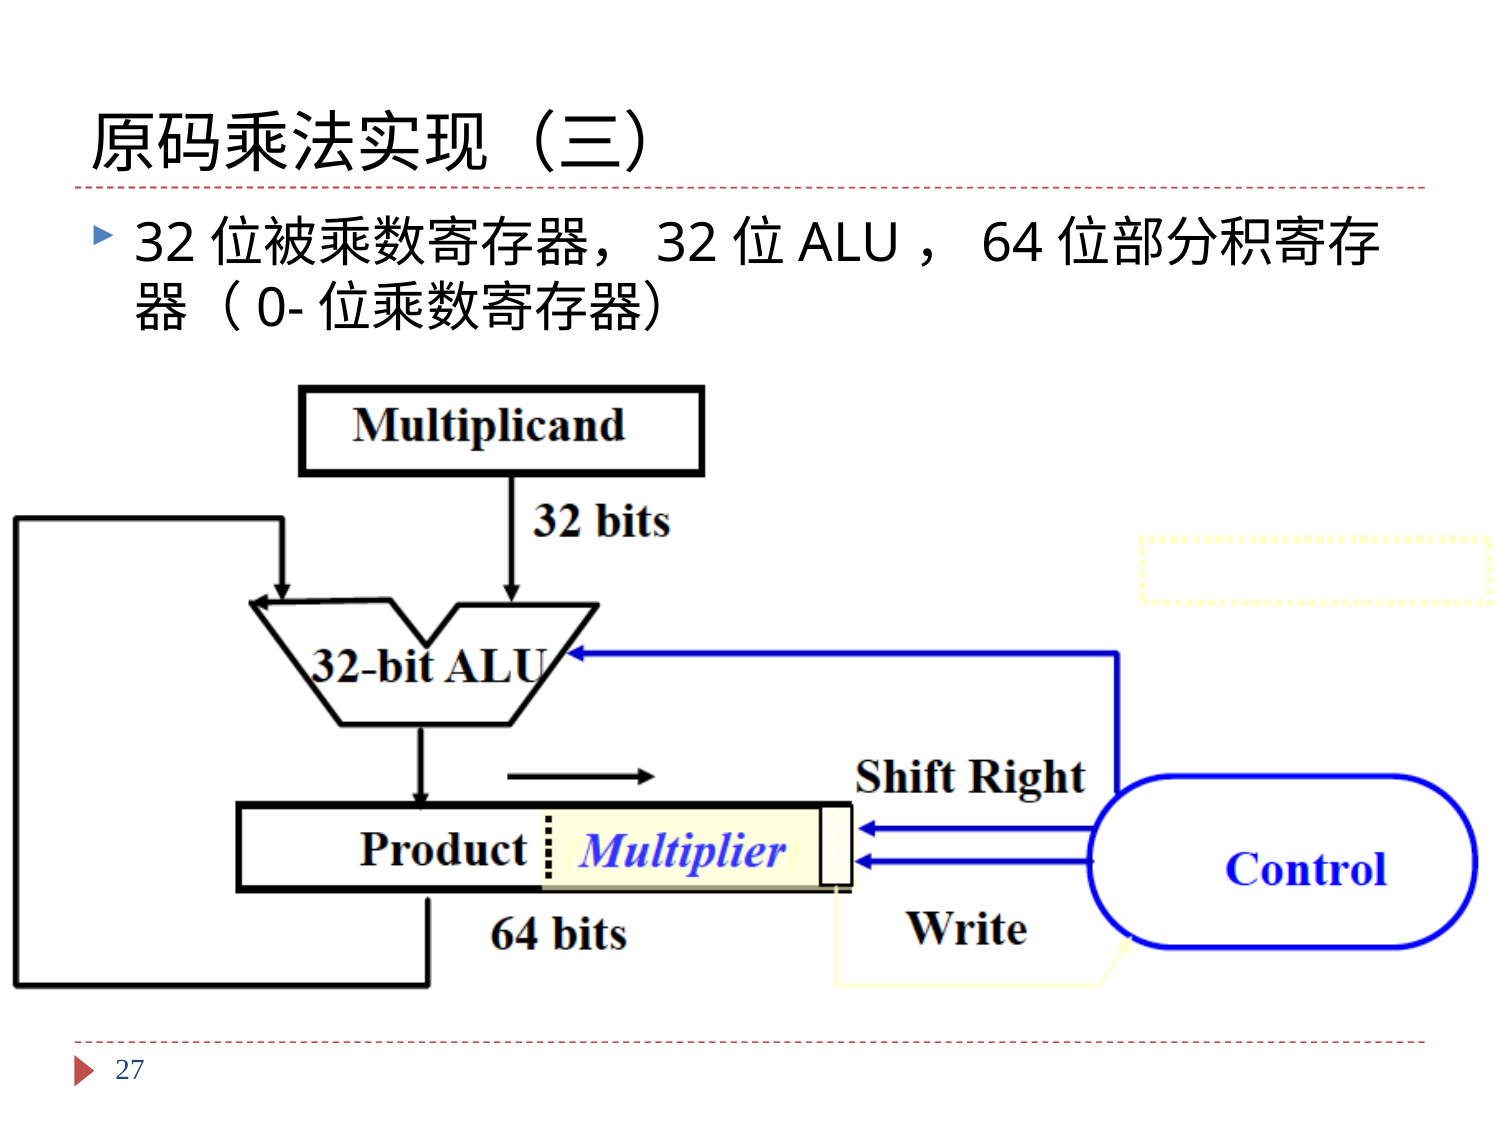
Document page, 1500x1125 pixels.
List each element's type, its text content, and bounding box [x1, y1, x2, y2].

title 原码乘法实现（三） [75, 24, 1425, 188]
list 32位被乘数寄存器，32位ALU，64位部分积寄存器（0-位乘数寄存器） [75, 200, 1425, 350]
slide_number 27 [100, 1042, 426, 1103]
picture [0, 366, 1500, 1011]
